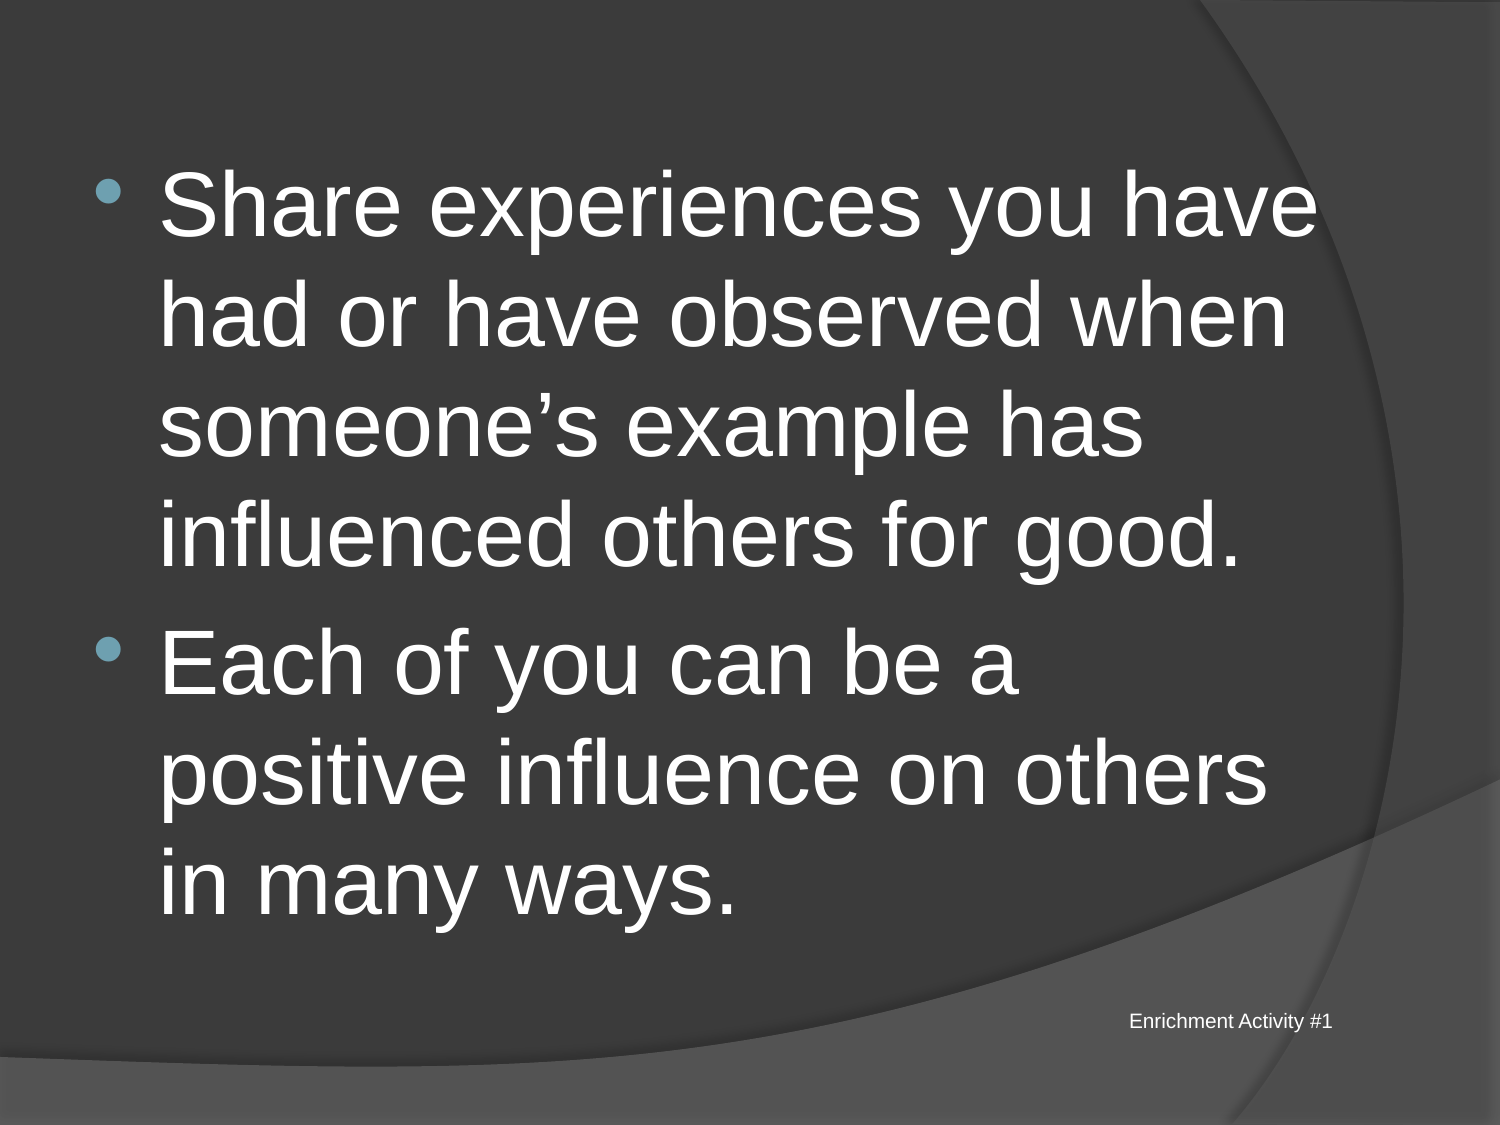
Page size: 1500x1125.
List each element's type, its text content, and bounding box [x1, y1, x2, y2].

text_box Enrichment Activity #1 [1114, 999, 1348, 1040]
list Share experiences you have had or have observed when someone’s example has influenced others for good. Each of you can be a positive influence on others in many ways. [75, 137, 1350, 1000]
